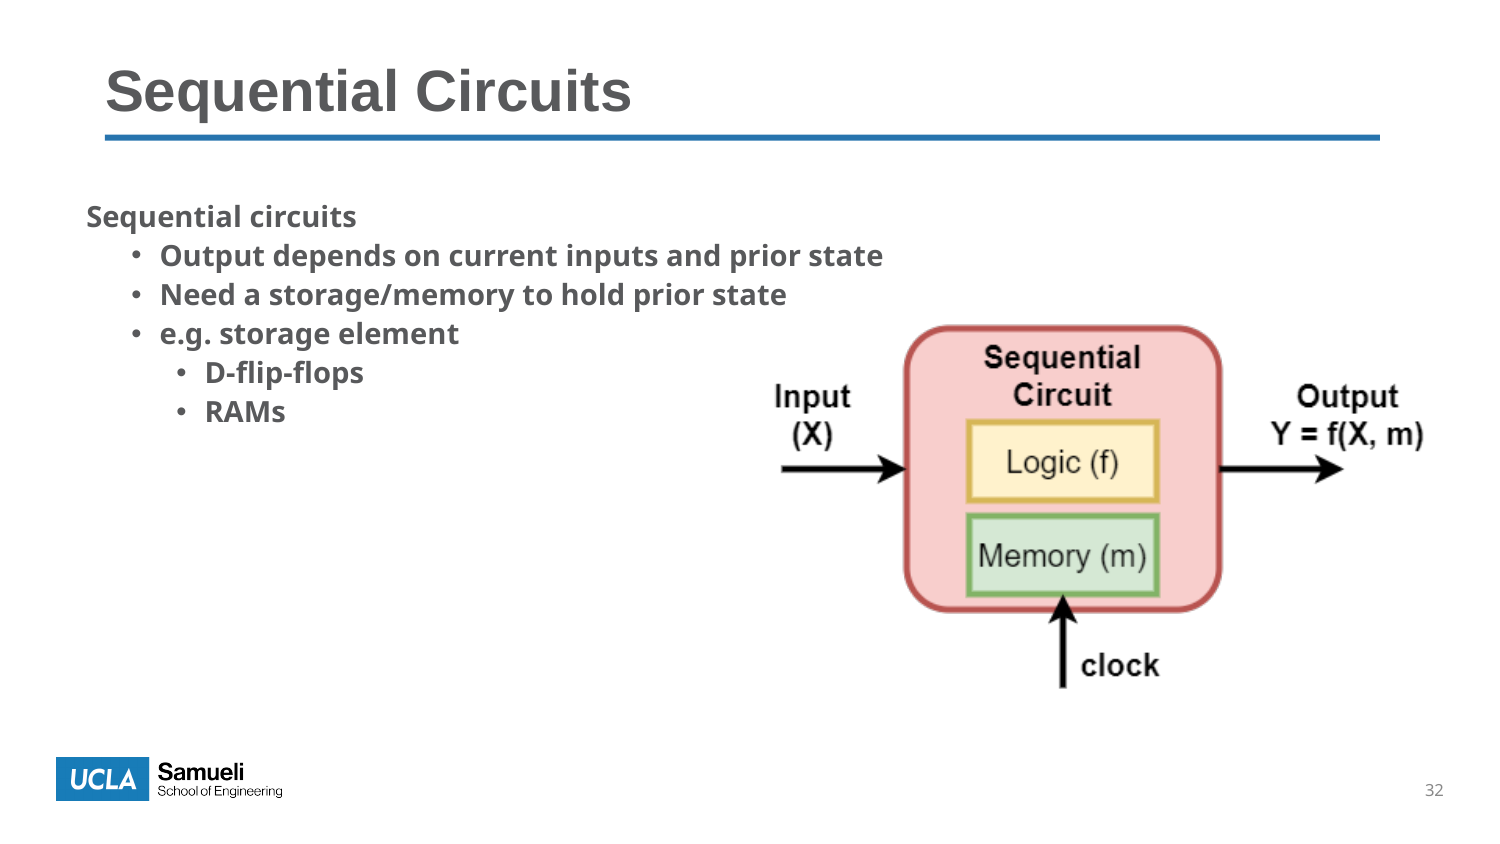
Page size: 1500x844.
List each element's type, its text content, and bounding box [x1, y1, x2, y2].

title Sequential Circuits [105, 60, 1380, 125]
picture [56, 757, 282, 801]
picture [749, 312, 1439, 704]
list Sequential circuits Output depends on current inputs and prior state Need a storage/memory to hold prior state e.g. storage element D-flip-flops RAMs [86, 198, 1425, 435]
slide_number 32 [1425, 780, 1500, 840]
